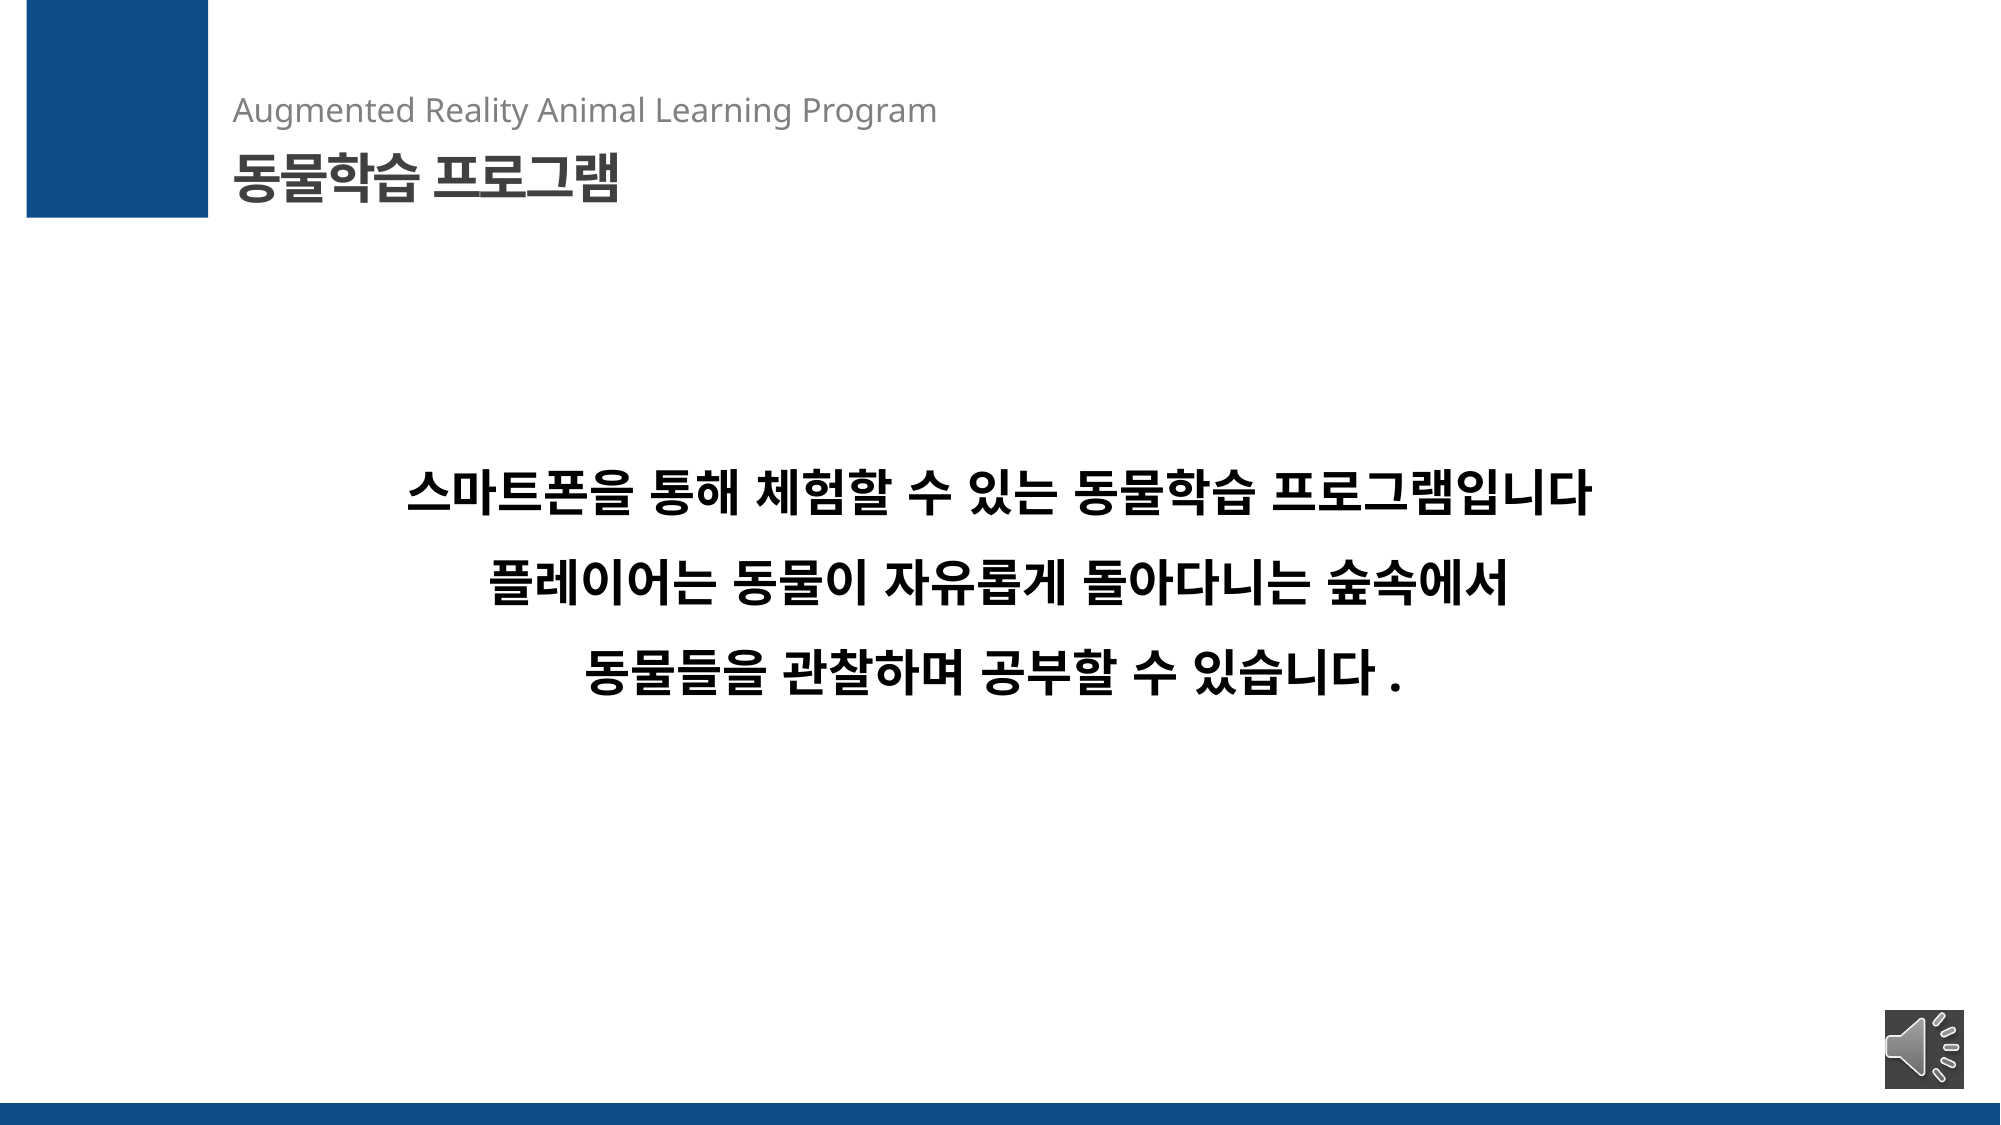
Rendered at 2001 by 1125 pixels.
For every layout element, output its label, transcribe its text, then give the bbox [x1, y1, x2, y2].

text_box 스마트폰을 통해 체험할 수 있는 동물학습 프로그램입니다 플레이어는 동물이 자유롭게 돌아다니는 숲속에서 동물들을 관찰하며 공부할 수 있습니다. [303, 424, 1697, 710]
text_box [26, 0, 209, 218]
text_box Augmented Reality Animal Learning Program [217, 81, 1051, 136]
text_box [0, 1102, 2000, 1125]
picture [1884, 1009, 1965, 1090]
text_box 동물학습 프로그램 [217, 136, 1051, 217]
